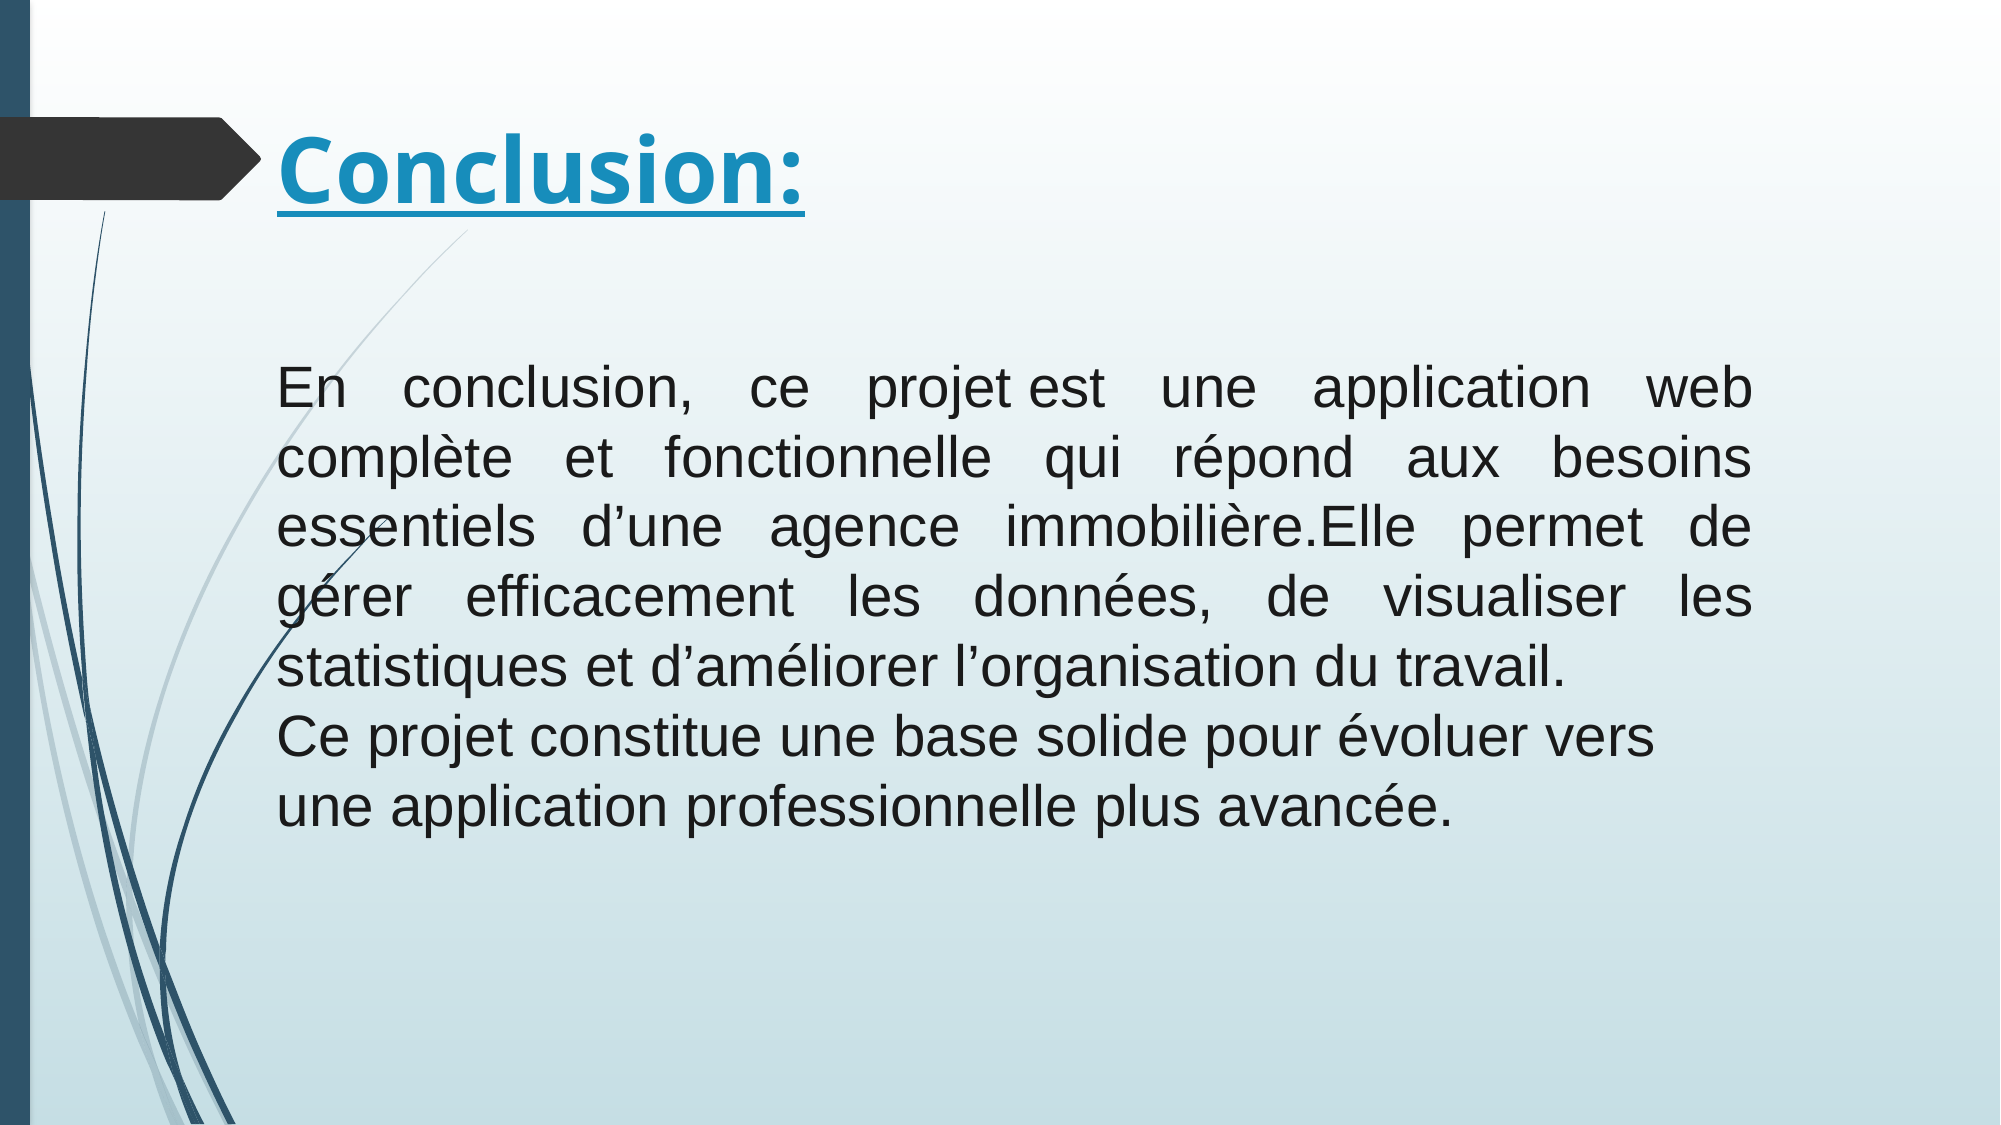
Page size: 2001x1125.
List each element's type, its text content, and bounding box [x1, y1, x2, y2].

text_box En conclusion, ce projet est une application web complète et fonctionnelle qui répond aux besoins essentiels d’une agence immobilière.Elle permet de gérer efficacement les données, de visualiser les statistiques et d’améliorer l’organisation du travail. Ce projet constitue une base solide pour évoluer vers une application professionnelle plus avancée. [261, 341, 1771, 846]
title Conclusion: [261, 104, 1898, 864]
